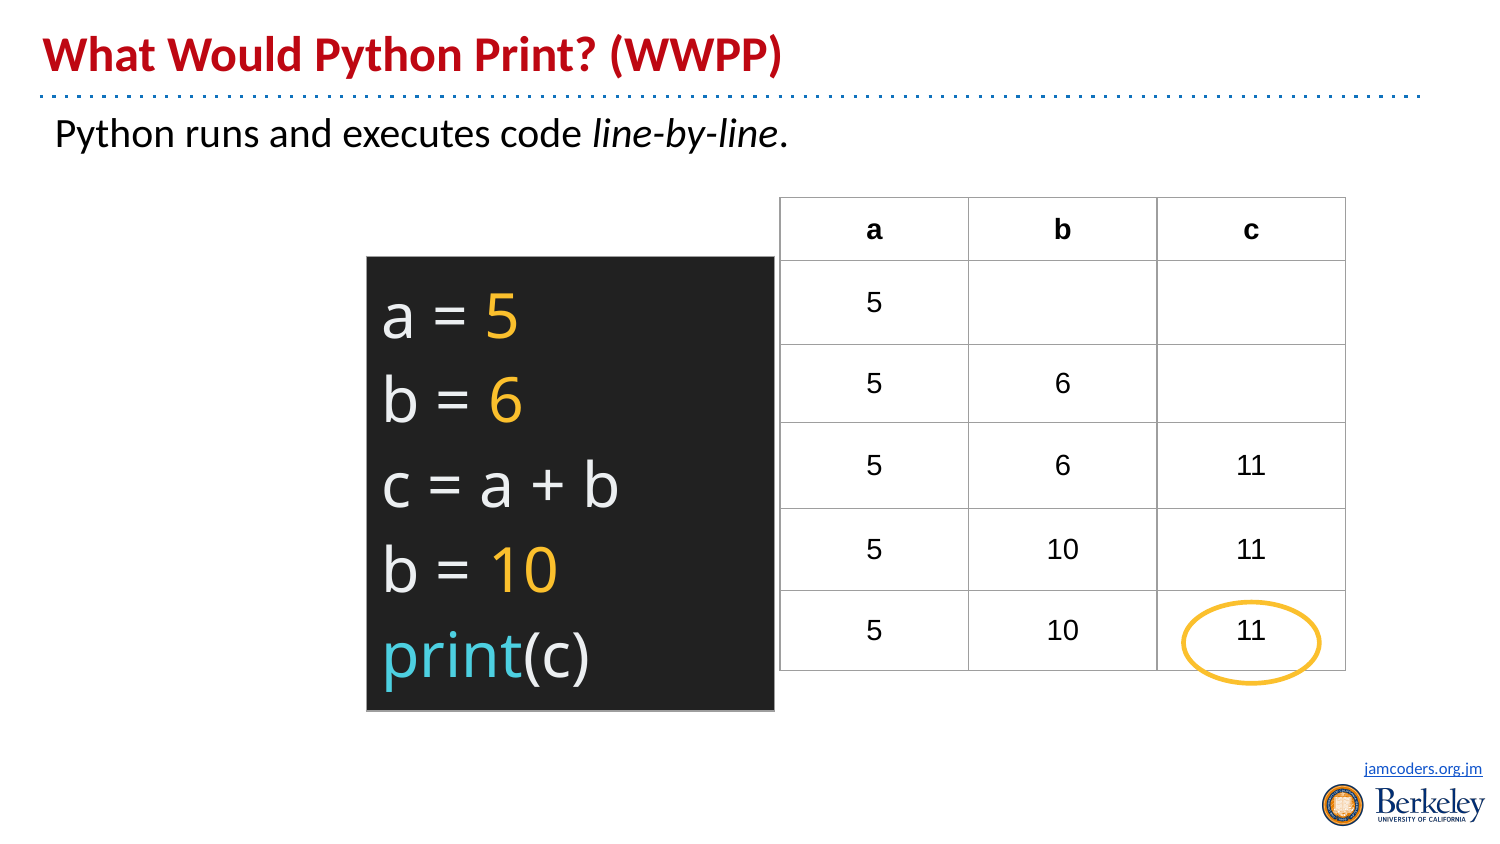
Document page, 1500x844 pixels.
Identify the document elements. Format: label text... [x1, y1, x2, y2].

table_cell 10 [969, 509, 1156, 590]
table_header a [781, 198, 968, 260]
table_header b [969, 198, 1156, 260]
table_cell [969, 261, 1156, 344]
list Python runs and executes code line-by-line. [39, 91, 1425, 773]
table_cell 11 [1158, 423, 1345, 508]
table_cell 6 [969, 345, 1156, 422]
table_cell 5 [781, 591, 968, 670]
table_cell 5 [781, 509, 968, 590]
table_cell [1158, 345, 1345, 422]
picture [1321, 782, 1486, 827]
table_cell 11 [1158, 509, 1345, 590]
text_box [1183, 602, 1320, 684]
table_cell 5 [781, 423, 968, 508]
table_cell 5 [781, 261, 968, 344]
table_cell 5 [781, 345, 968, 422]
table_cell [1158, 261, 1345, 344]
title What Would Python Print? (WWPP) [27, 15, 1378, 97]
table_header c [1158, 198, 1345, 260]
table_cell 6 [969, 423, 1156, 508]
table_cell 10 [969, 591, 1156, 670]
table_cell 11 [1158, 591, 1345, 670]
table_header a = 5 b = 6 c = a + b b = 10 print(c) [367, 257, 774, 710]
